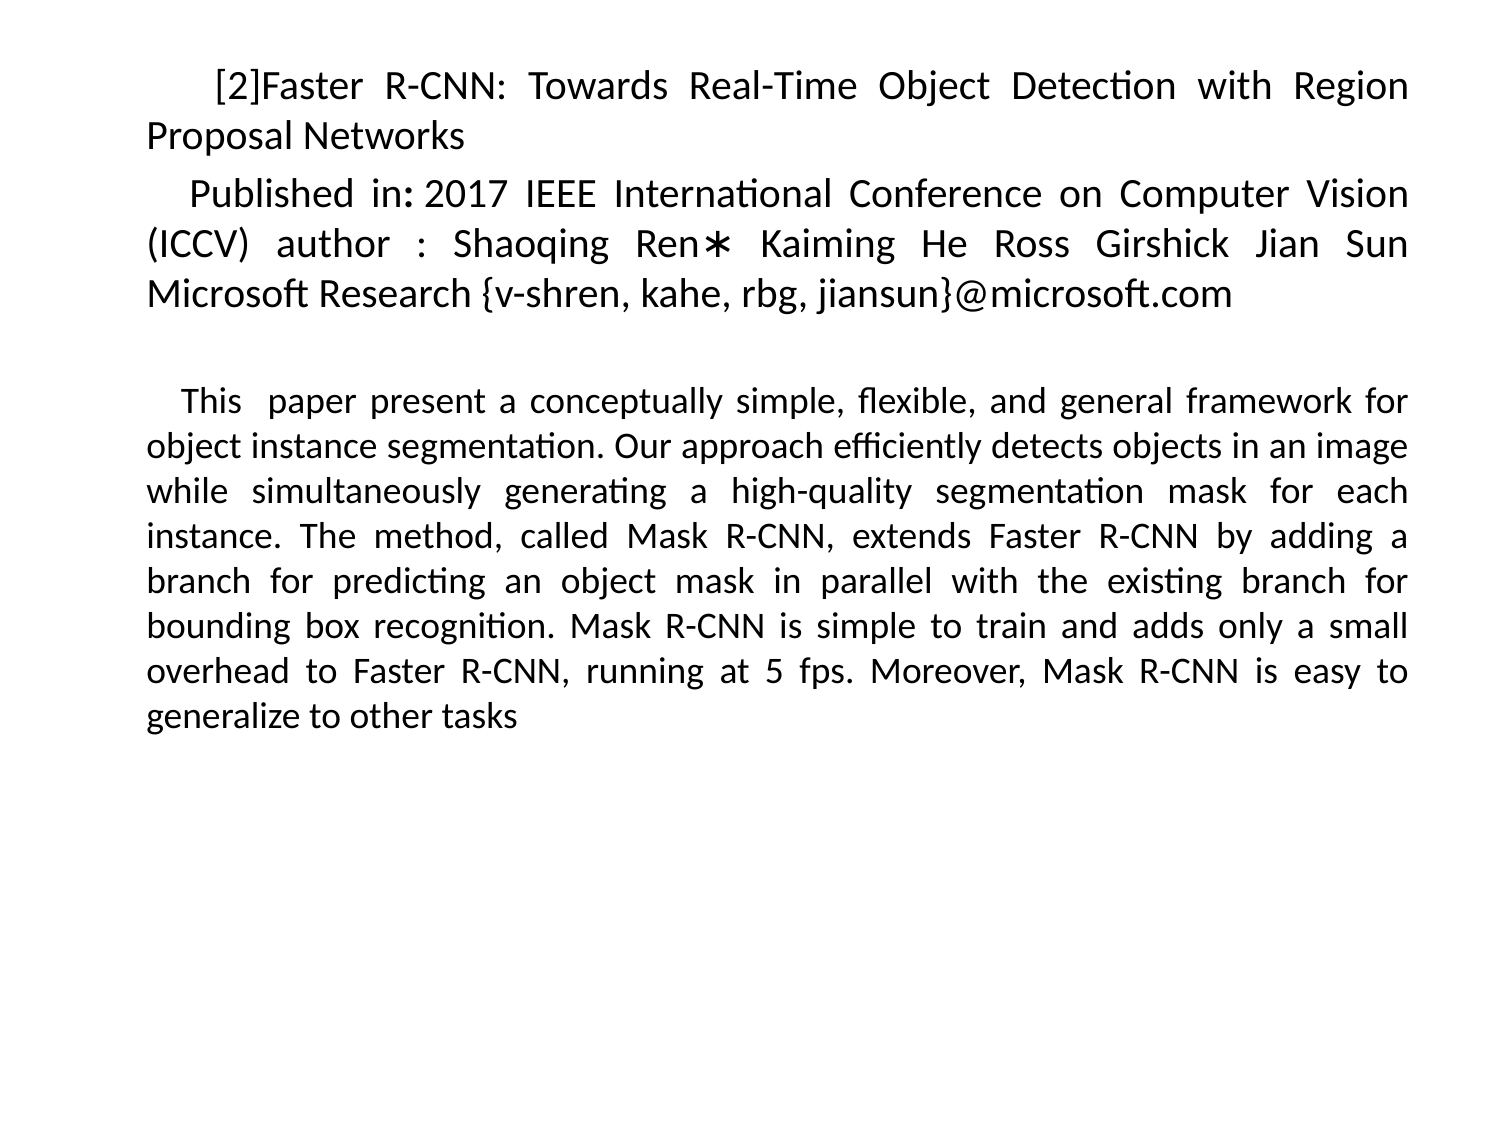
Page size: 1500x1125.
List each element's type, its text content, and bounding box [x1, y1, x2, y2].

list [2]Faster R-CNN: Towards Real-Time Object Detection with Region Proposal Networks Published in: 2017 IEEE International Conference on Computer Vision (ICCV) author : Shaoqing Ren∗ Kaiming He Ross Girshick Jian Sun Microsoft Research {v-shren, kahe, rbg, jiansun}@microsoft.com This paper present a conceptually simple, flexible, and general framework for object instance segmentation. Our approach efficiently detects objects in an image while simultaneously generating a high-quality segmentation mask for each instance. The method, called Mask R-CNN, extends Faster R-CNN by adding a branch for predicting an object mask in parallel with the existing branch for bounding box recognition. Mask R-CNN is simple to train and adds only a small overhead to Faster R-CNN, running at 5 fps. Moreover, Mask R-CNN is easy to generalize to other tasks [75, 50, 1425, 1005]
